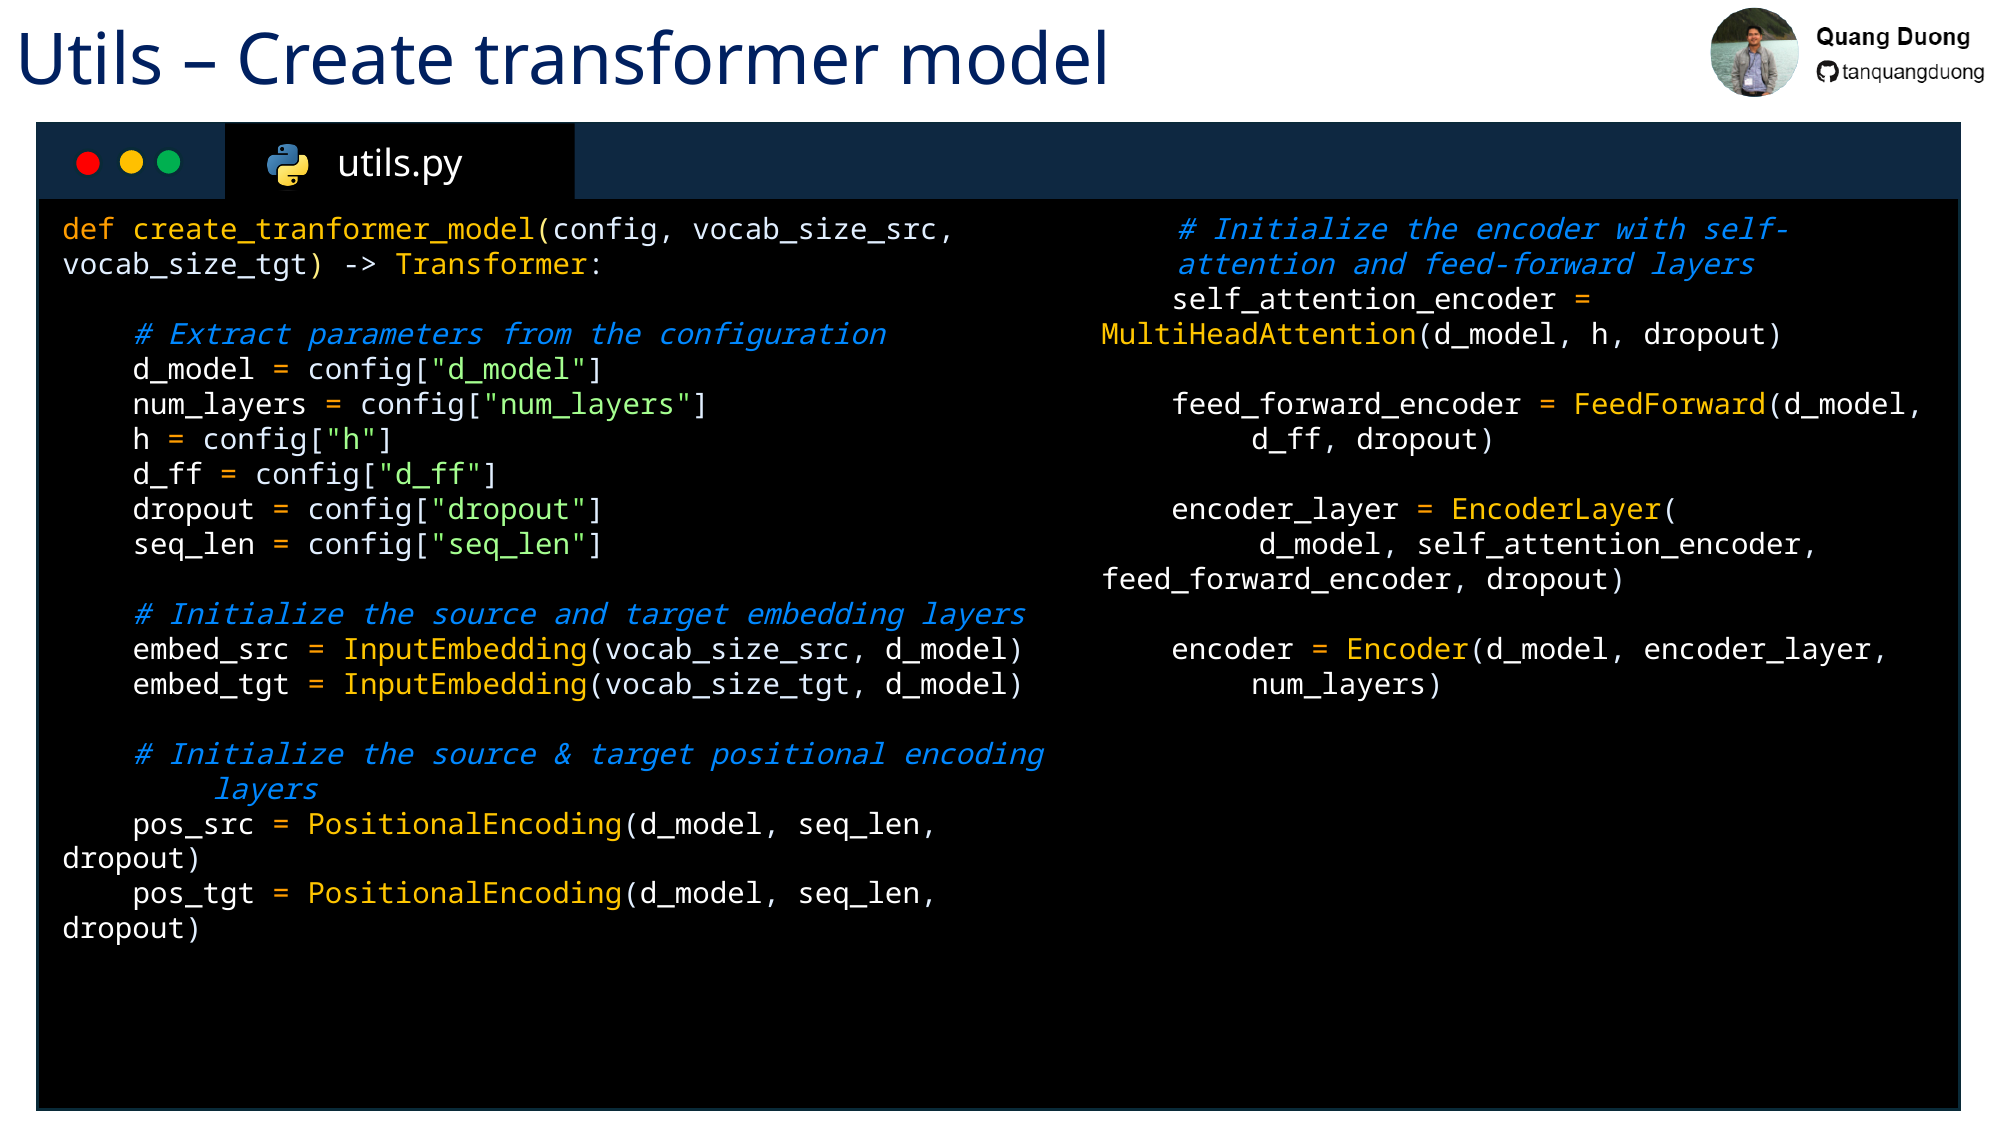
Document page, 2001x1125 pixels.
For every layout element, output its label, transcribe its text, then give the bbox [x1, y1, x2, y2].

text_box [36, 122, 1962, 1111]
picture [1704, 6, 1986, 101]
text_box Utils – Create transformer model [0, 13, 1439, 108]
picture [266, 143, 311, 192]
